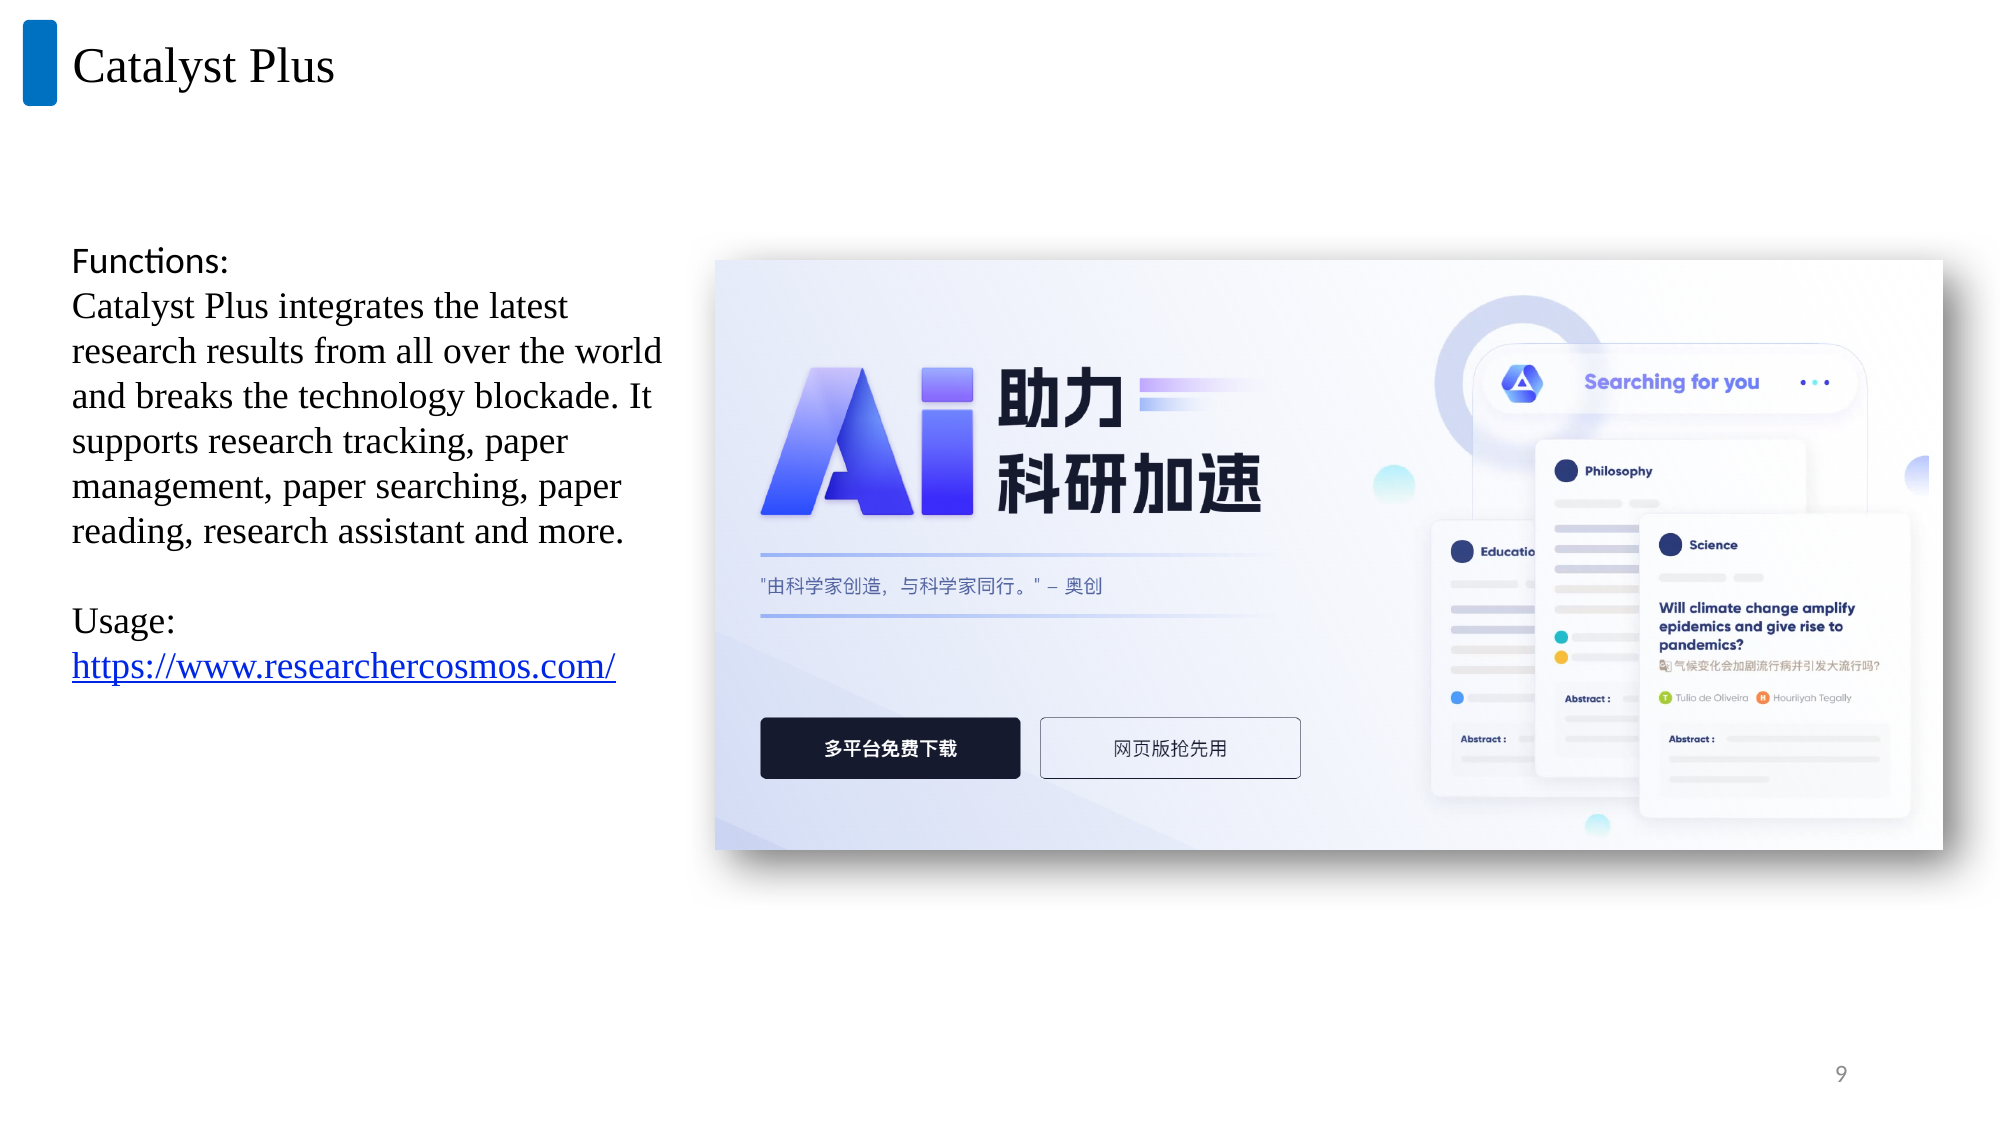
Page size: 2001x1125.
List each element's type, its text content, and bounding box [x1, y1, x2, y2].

text_box Catalyst Plus [57, 24, 1129, 100]
text_box [21, 18, 59, 108]
text_box Functions: Catalyst Plus integrates the latest research results from all over the world and breaks the technology blockade. It supports research tracking, paper management, paper searching, paper reading, research assistant and more. Usage: https://www.researchercosmos.com/ [57, 228, 697, 694]
slide_number 9 [1412, 1042, 1863, 1103]
picture [715, 260, 1944, 851]
